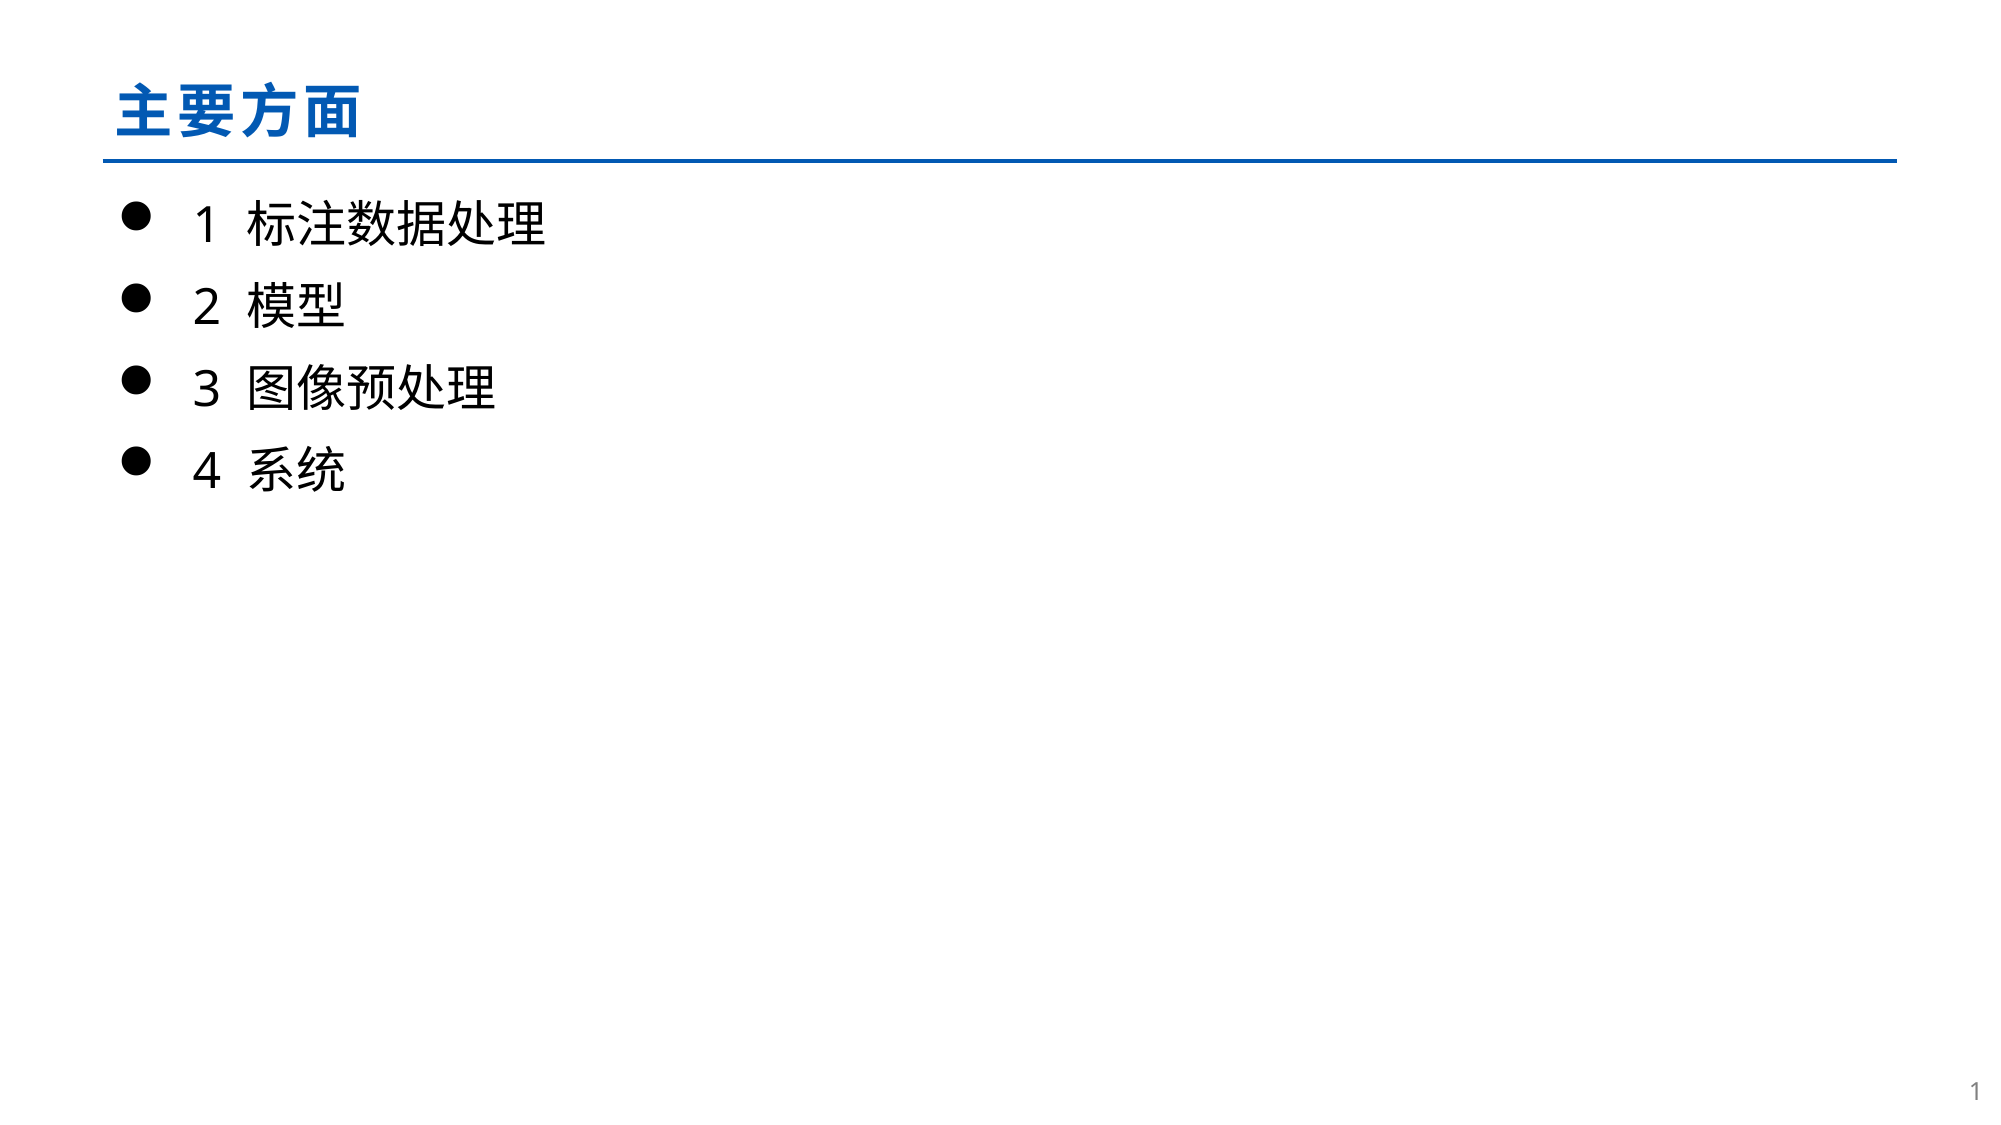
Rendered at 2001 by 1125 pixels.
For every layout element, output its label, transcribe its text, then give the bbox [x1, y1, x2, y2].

slide_number 1 [1531, 1065, 1998, 1119]
list 1 标注数据处理 2 模型 3 图像预处理 4 系统 [102, 172, 1898, 1000]
title 主要方面 [99, 54, 1900, 173]
